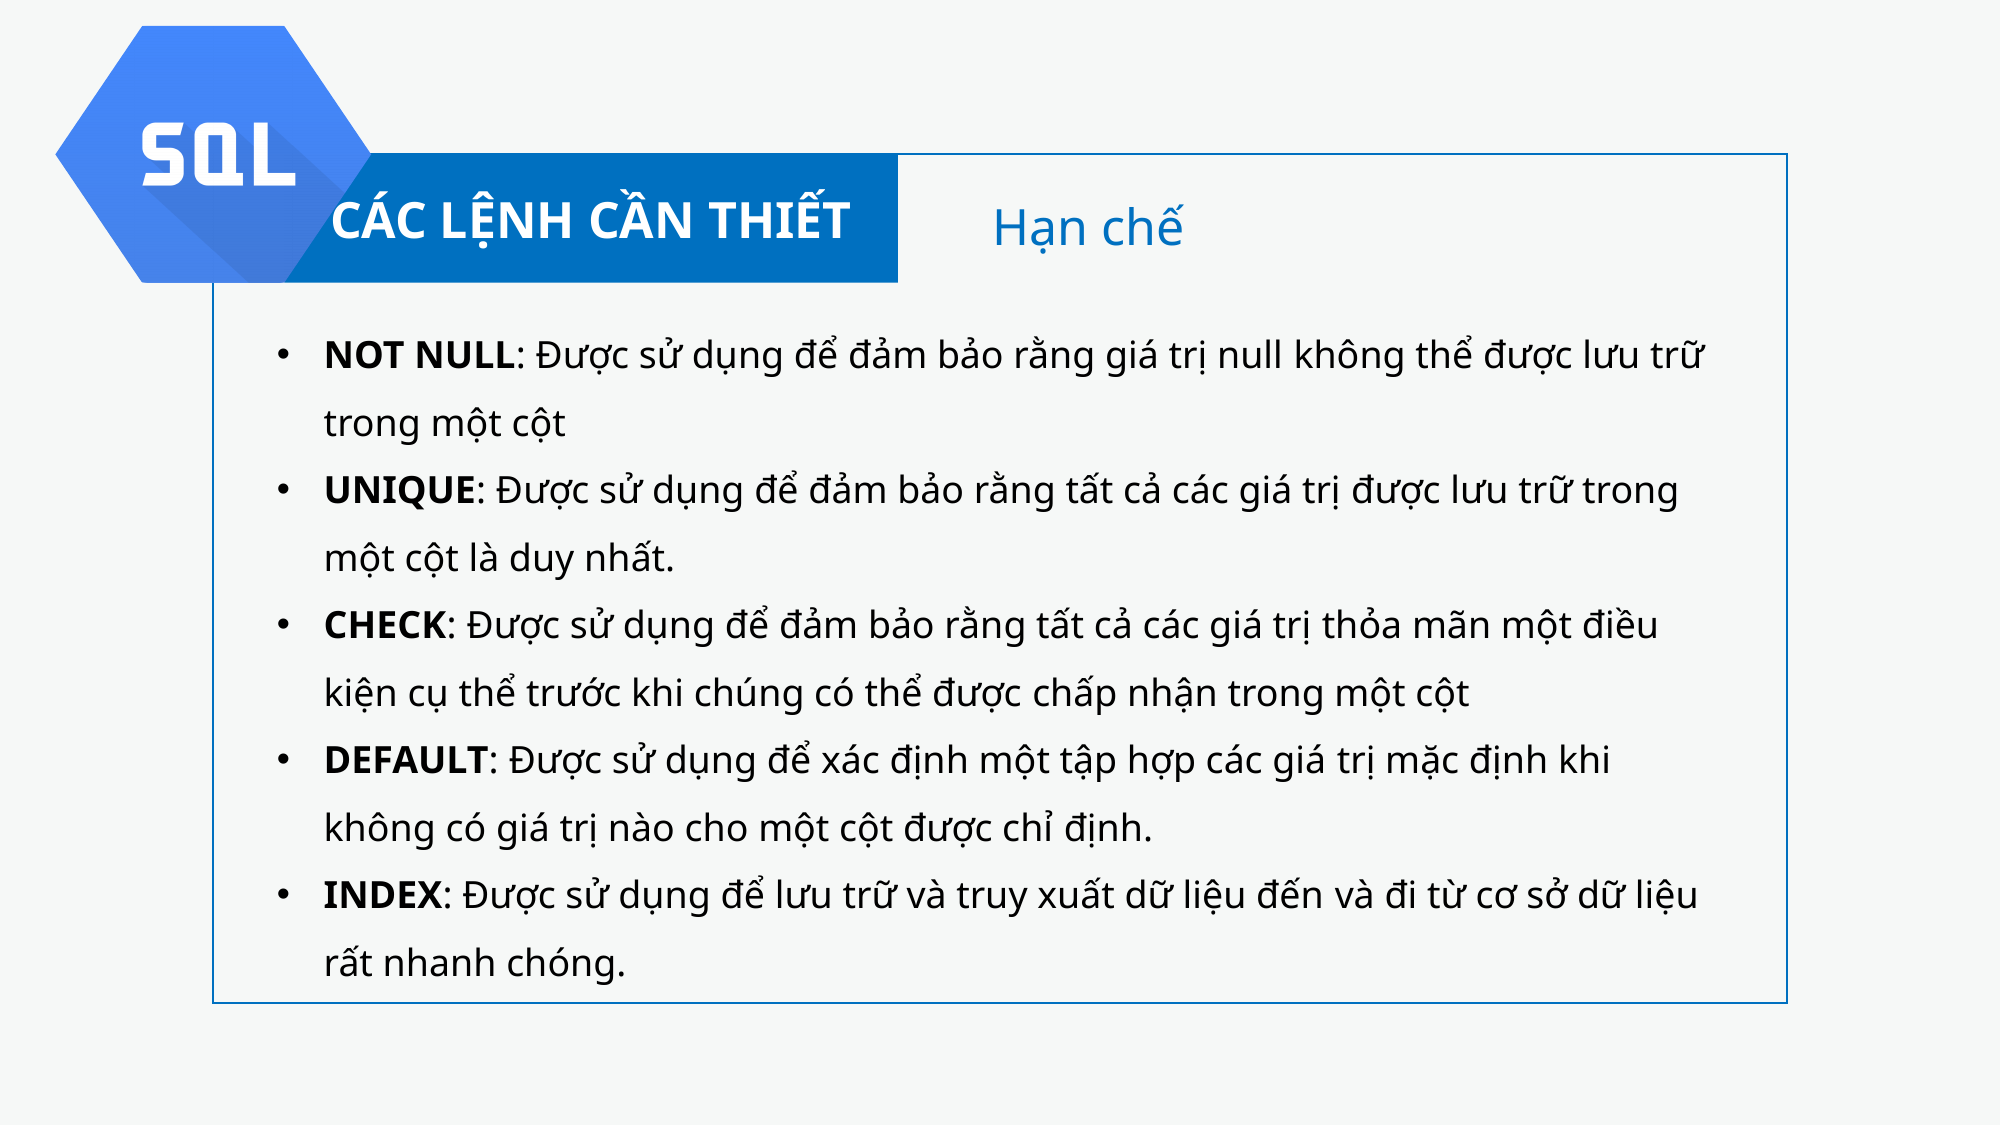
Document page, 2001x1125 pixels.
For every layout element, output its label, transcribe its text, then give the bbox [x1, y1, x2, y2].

text_box [54, 71, 373, 284]
text_box Hạn chế [977, 187, 1200, 263]
text_box [212, 153, 1788, 1004]
text_box CÁC LỆNH CẦN THIẾT [286, 153, 899, 284]
text_box NOT NULL: Được sử dụng để đảm bảo rằng giá trị null không thể được lưu trữ trong một cột UNIQUE: Được sử dụng để đảm bảo rằng tất cả các giá trị được lưu trữ trong một cột là duy nhất. CHECK: Được sử dụng để đảm bảo rằng tất cả các giá trị thỏa mãn một điều kiện cụ thể trước khi chúng có thể được chấp nhận trong một cột DEFAULT: Được sử dụng để xác định một tập hợp các giá trị mặc định khi không có giá trị nào cho một cột được chỉ định. INDEX: Được sử dụng để lưu trữ và truy xuất dữ liệu đến và đi từ cơ sở dữ liệu rất nhanh chóng. [262, 301, 1730, 992]
